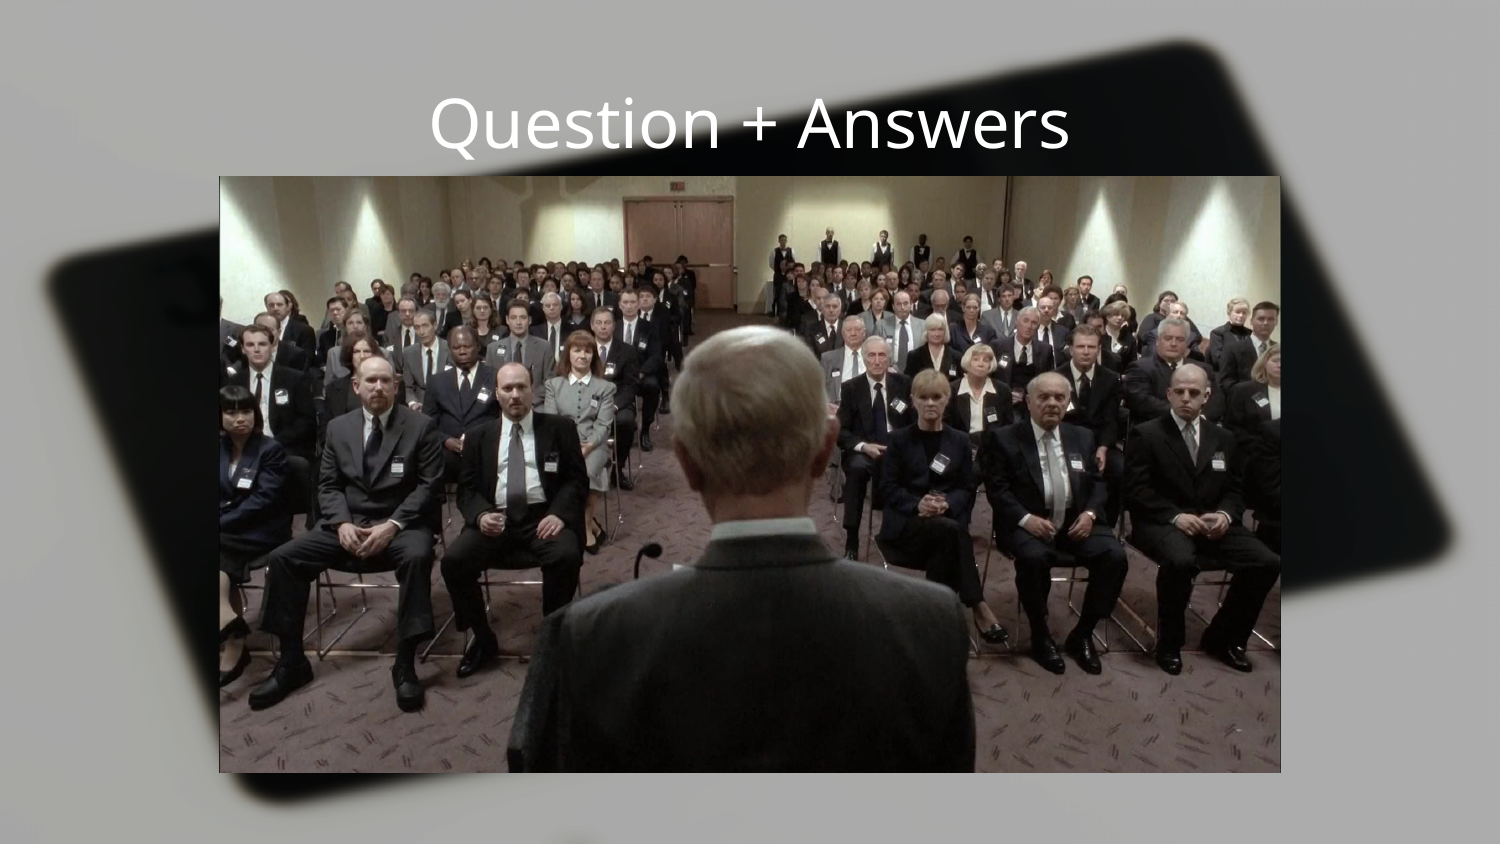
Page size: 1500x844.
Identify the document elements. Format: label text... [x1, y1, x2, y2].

title Question + Answers [103, 44, 1397, 208]
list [218, 175, 1282, 774]
picture [0, 0, 1500, 844]
